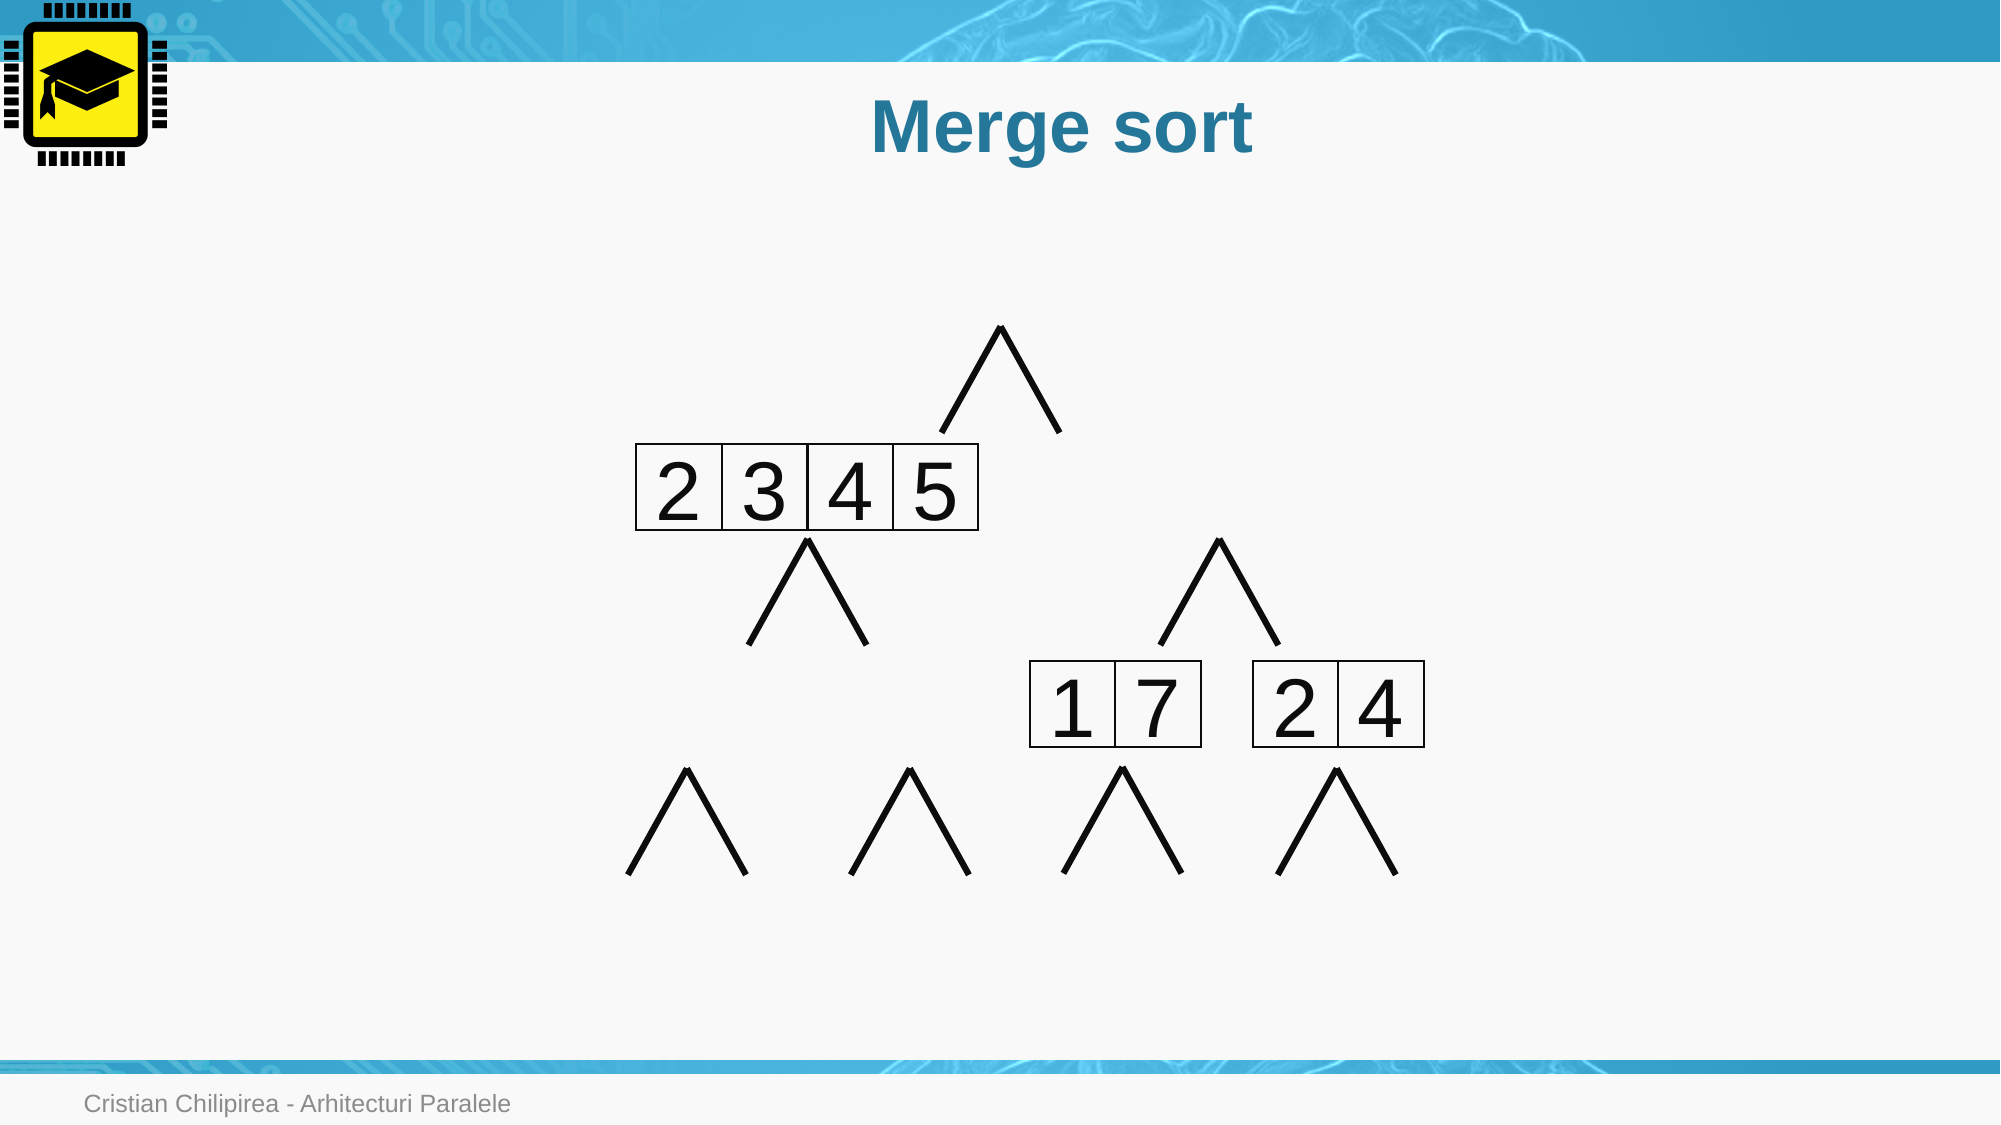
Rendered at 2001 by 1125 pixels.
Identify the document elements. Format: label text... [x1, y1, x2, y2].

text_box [1160, 538, 1219, 646]
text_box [850, 768, 909, 875]
picture [0, 1060, 2000, 1074]
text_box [1000, 326, 1060, 433]
text_box 1 [1029, 660, 1116, 748]
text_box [941, 326, 1000, 433]
text_box 4 [1337, 660, 1425, 748]
footer Cristian Chilipirea - Arhitecturi Paralele [68, 1083, 1542, 1125]
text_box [748, 538, 807, 646]
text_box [1277, 768, 1336, 875]
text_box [909, 768, 969, 875]
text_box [1122, 766, 1182, 874]
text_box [1336, 768, 1396, 875]
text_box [807, 538, 867, 646]
text_box 4 [807, 443, 892, 531]
text_box 3 [721, 443, 807, 531]
text_box 2 [635, 443, 721, 531]
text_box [1063, 766, 1122, 874]
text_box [627, 768, 686, 875]
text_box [1219, 538, 1279, 646]
text_box 5 [892, 443, 979, 531]
text_box 2 [1252, 660, 1337, 748]
title Merge sort [170, 76, 1955, 180]
text_box 7 [1116, 660, 1202, 748]
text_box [686, 768, 746, 875]
picture [0, 0, 2000, 166]
